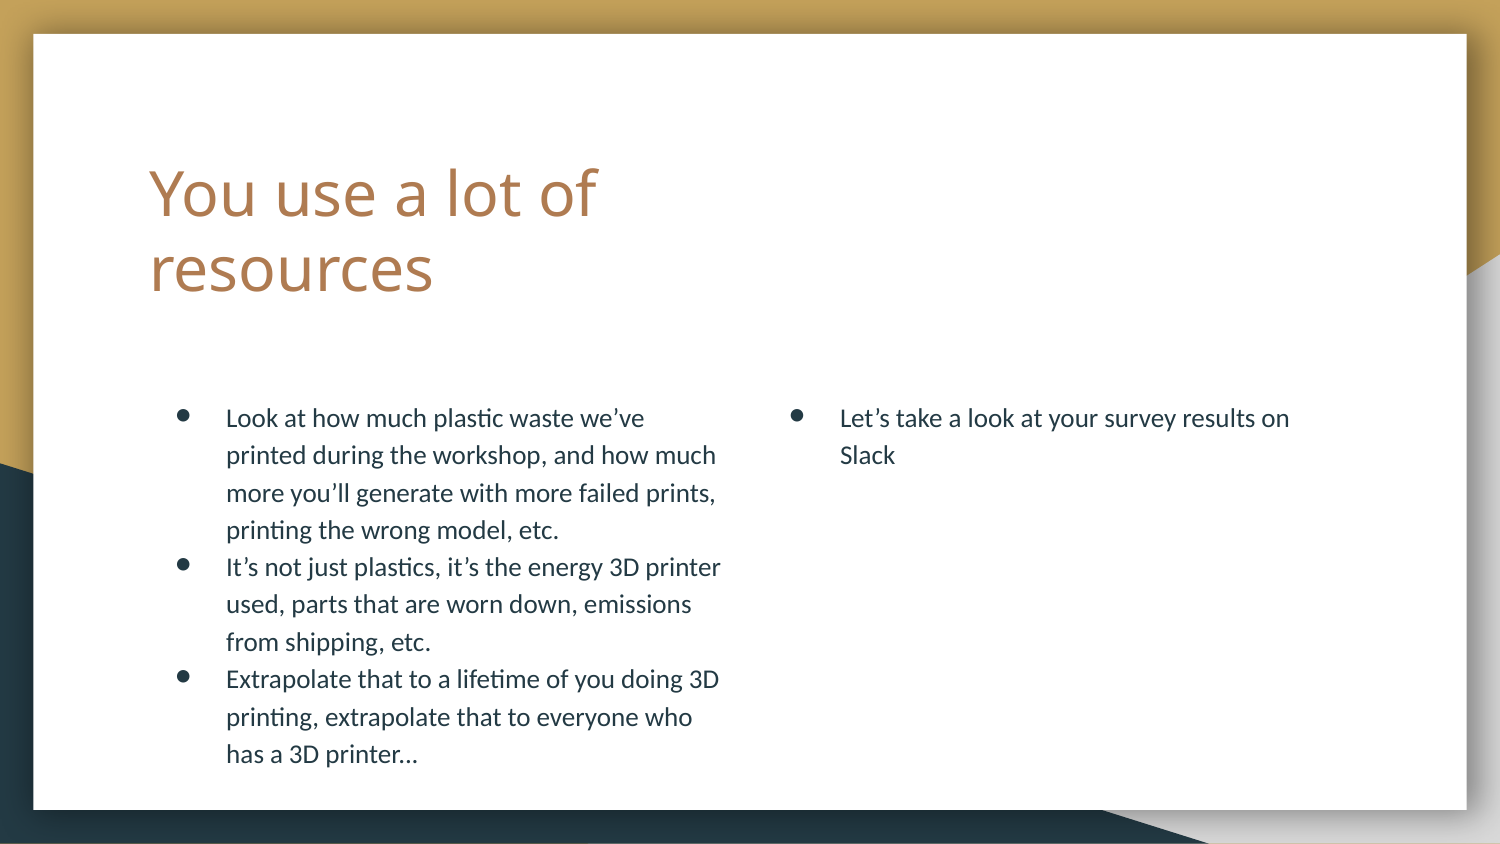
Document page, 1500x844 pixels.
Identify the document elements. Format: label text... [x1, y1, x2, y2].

list Let’s take a look at your survey results on Slack [750, 380, 1359, 729]
list Look at how much plastic waste we’ve printed during the workshop, and how much more you’ll generate with more failed prints, printing the wrong model, etc. It’s not just plastics, it’s the energy 3D printer used, parts that are worn down, emissions from shipping, etc. Extrapolate that to a lifetime of you doing 3D printing, extrapolate that to everyone who has a 3D printer... [136, 380, 745, 729]
title You use a lot of resources [134, 138, 743, 366]
